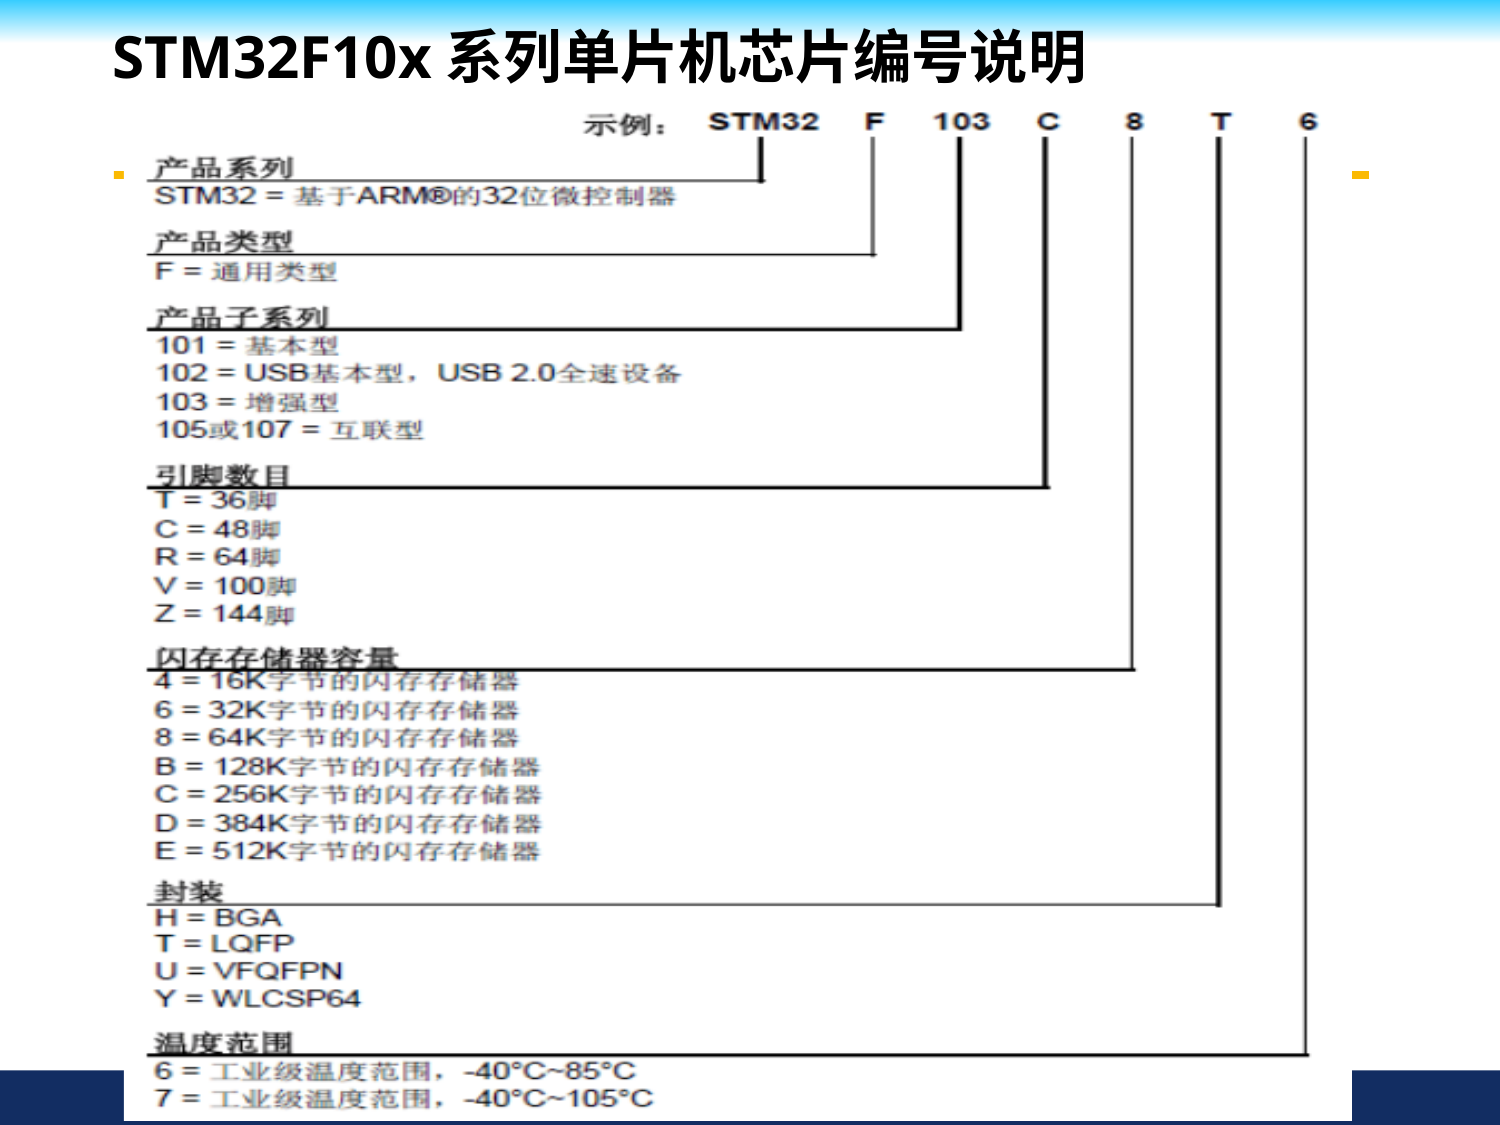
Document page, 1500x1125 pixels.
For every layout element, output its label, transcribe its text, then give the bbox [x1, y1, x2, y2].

picture [123, 102, 1353, 1122]
title STM32F10x系列单片机芯片编号说明 [97, 7, 1357, 103]
